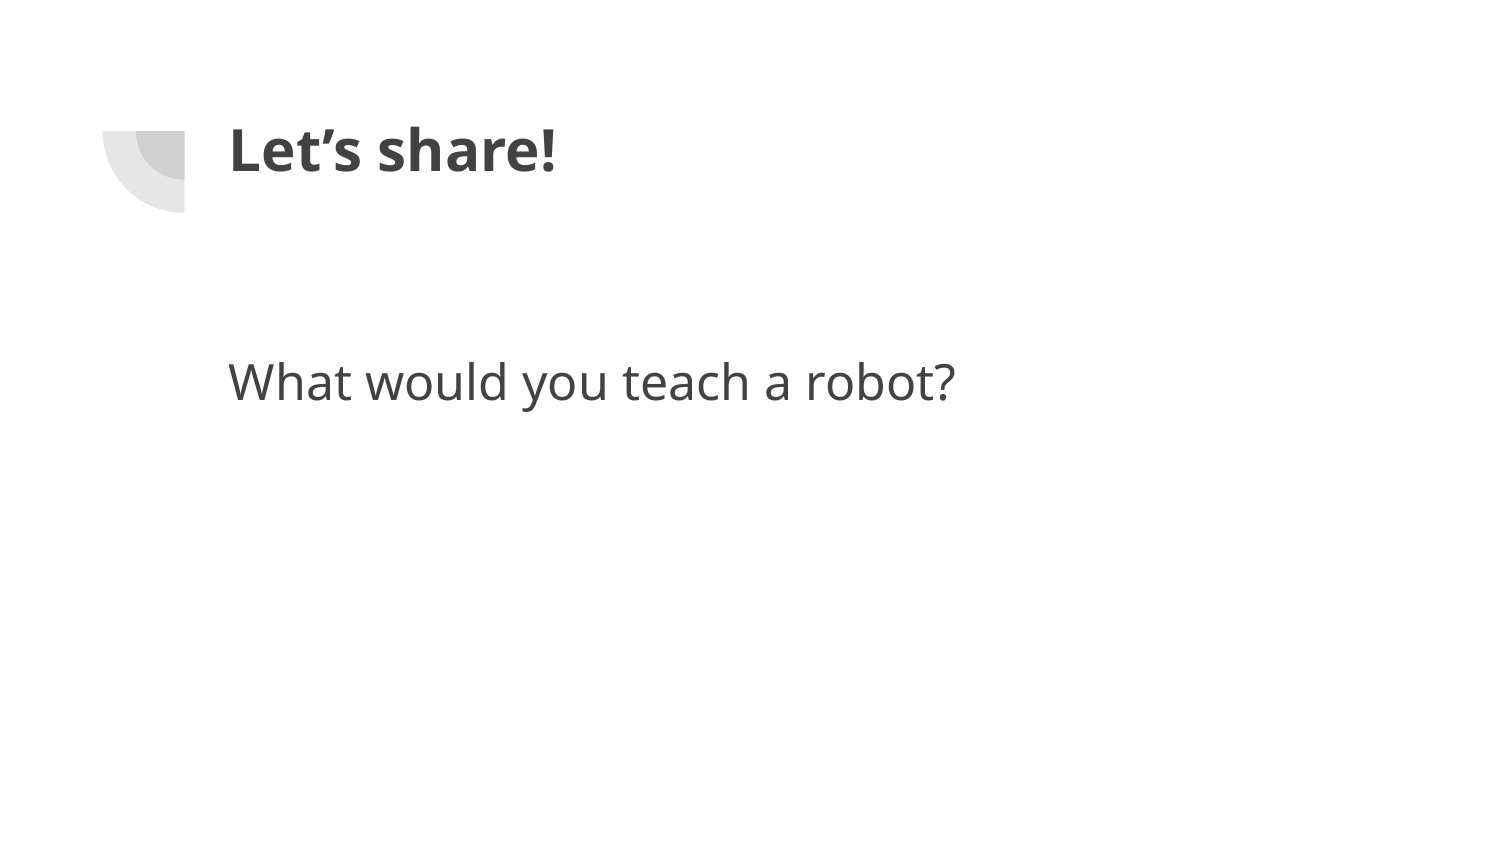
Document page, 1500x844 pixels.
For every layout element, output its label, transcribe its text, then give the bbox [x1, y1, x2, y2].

title Let’s share! [213, 98, 1368, 263]
list What would you teach a robot? [213, 326, 1368, 744]
